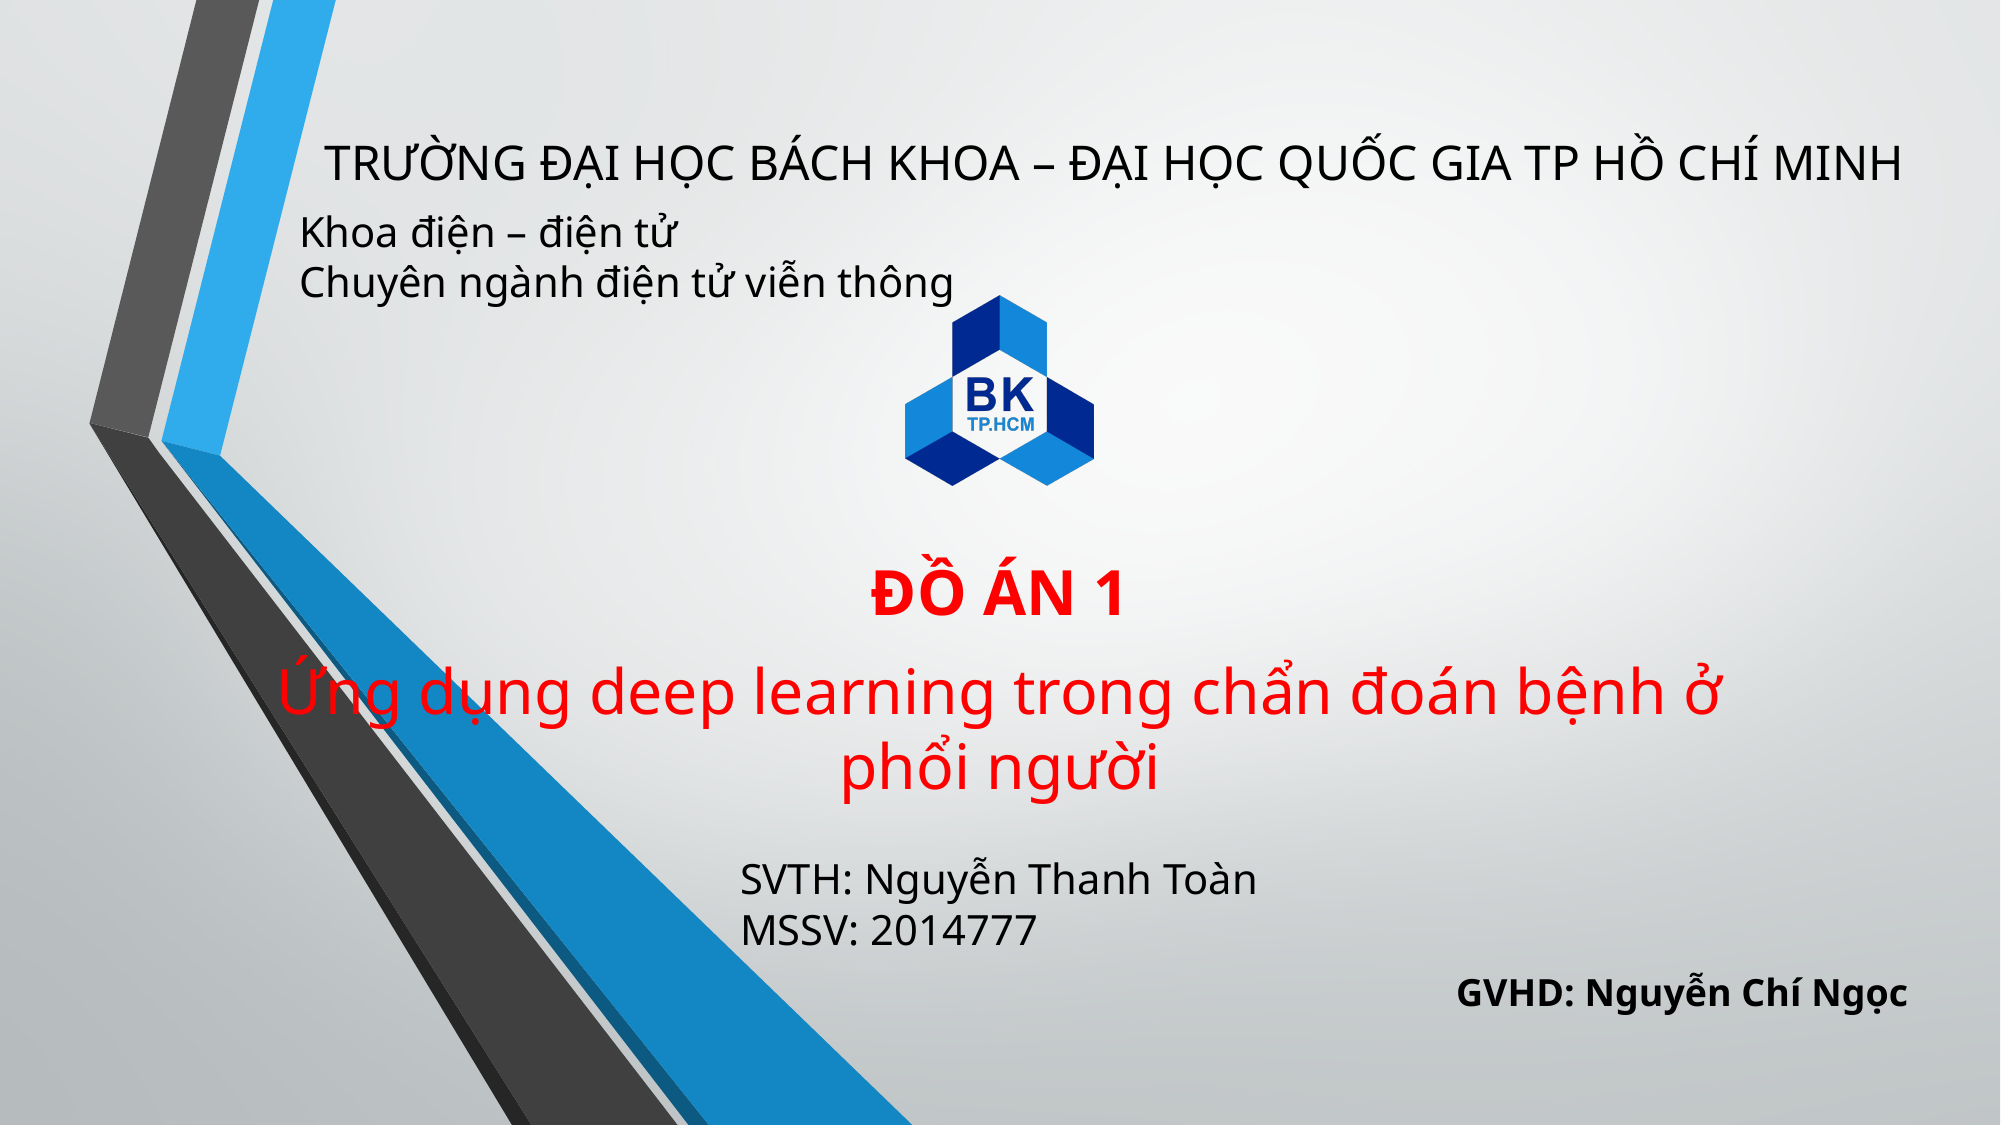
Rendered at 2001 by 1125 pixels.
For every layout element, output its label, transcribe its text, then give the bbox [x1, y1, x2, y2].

text_box SVTH: Nguyễn Thanh Toàn MSSV: 2014777 [725, 845, 1275, 961]
title TRƯỜNG ĐẠI HỌC BÁCH KHOA – ĐẠI HỌC QUỐC GIA TP HỒ CHÍ MINH [249, 67, 1922, 198]
text_box Khoa điện – điện tử Chuyên ngành điện tử viễn thông [284, 198, 1562, 313]
subtitle ĐỒ ÁN 1 Ứng dụng deep learning trong chẩn đoán bệnh ở phổi người [249, 545, 1750, 817]
text_box GVHD: Nguyễn Chí Ngọc [1441, 961, 1974, 1022]
picture [905, 295, 1095, 487]
